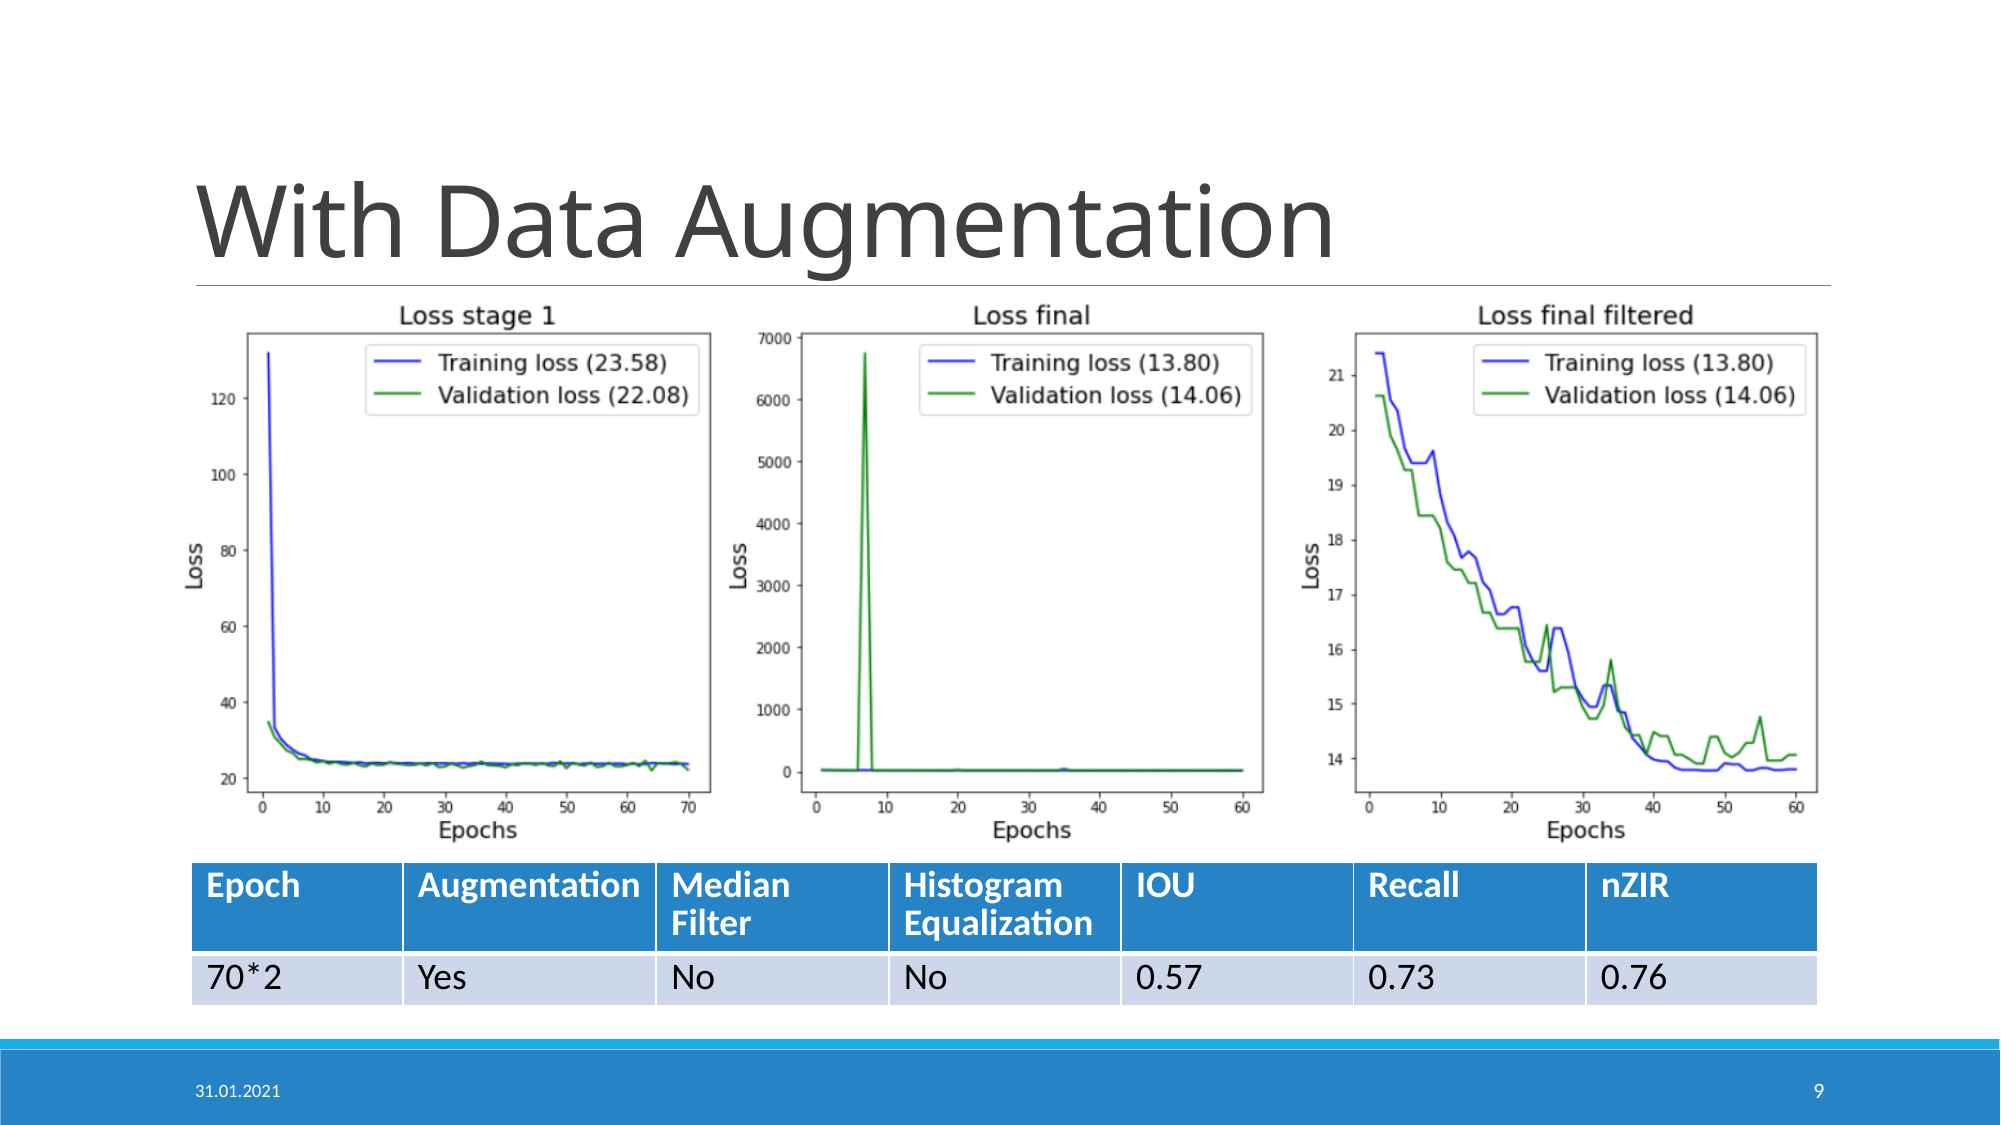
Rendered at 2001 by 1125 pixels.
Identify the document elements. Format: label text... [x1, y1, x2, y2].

title With Data Augmentation [180, 47, 1830, 285]
table_header Epoch [192, 863, 402, 951]
table_header Recall [1354, 863, 1585, 951]
table_header Augmentation [404, 863, 655, 951]
table_header IOU [1122, 863, 1353, 951]
table_cell 0.73 [1354, 956, 1585, 1005]
table_header Median Filter [657, 863, 888, 951]
table_header Histogram Equalization [890, 863, 1120, 951]
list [174, 295, 1826, 852]
table_cell 0.57 [1122, 956, 1353, 1005]
table_cell 0.76 [1587, 956, 1817, 1005]
table_cell No [890, 956, 1120, 1005]
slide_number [180, 1059, 586, 1120]
table_cell Yes [404, 956, 655, 1005]
table_cell No [657, 956, 888, 1005]
slide_number 9 [1624, 1059, 1840, 1120]
table_cell 70*2 [192, 956, 402, 1005]
table_header nZIR [1587, 863, 1817, 951]
